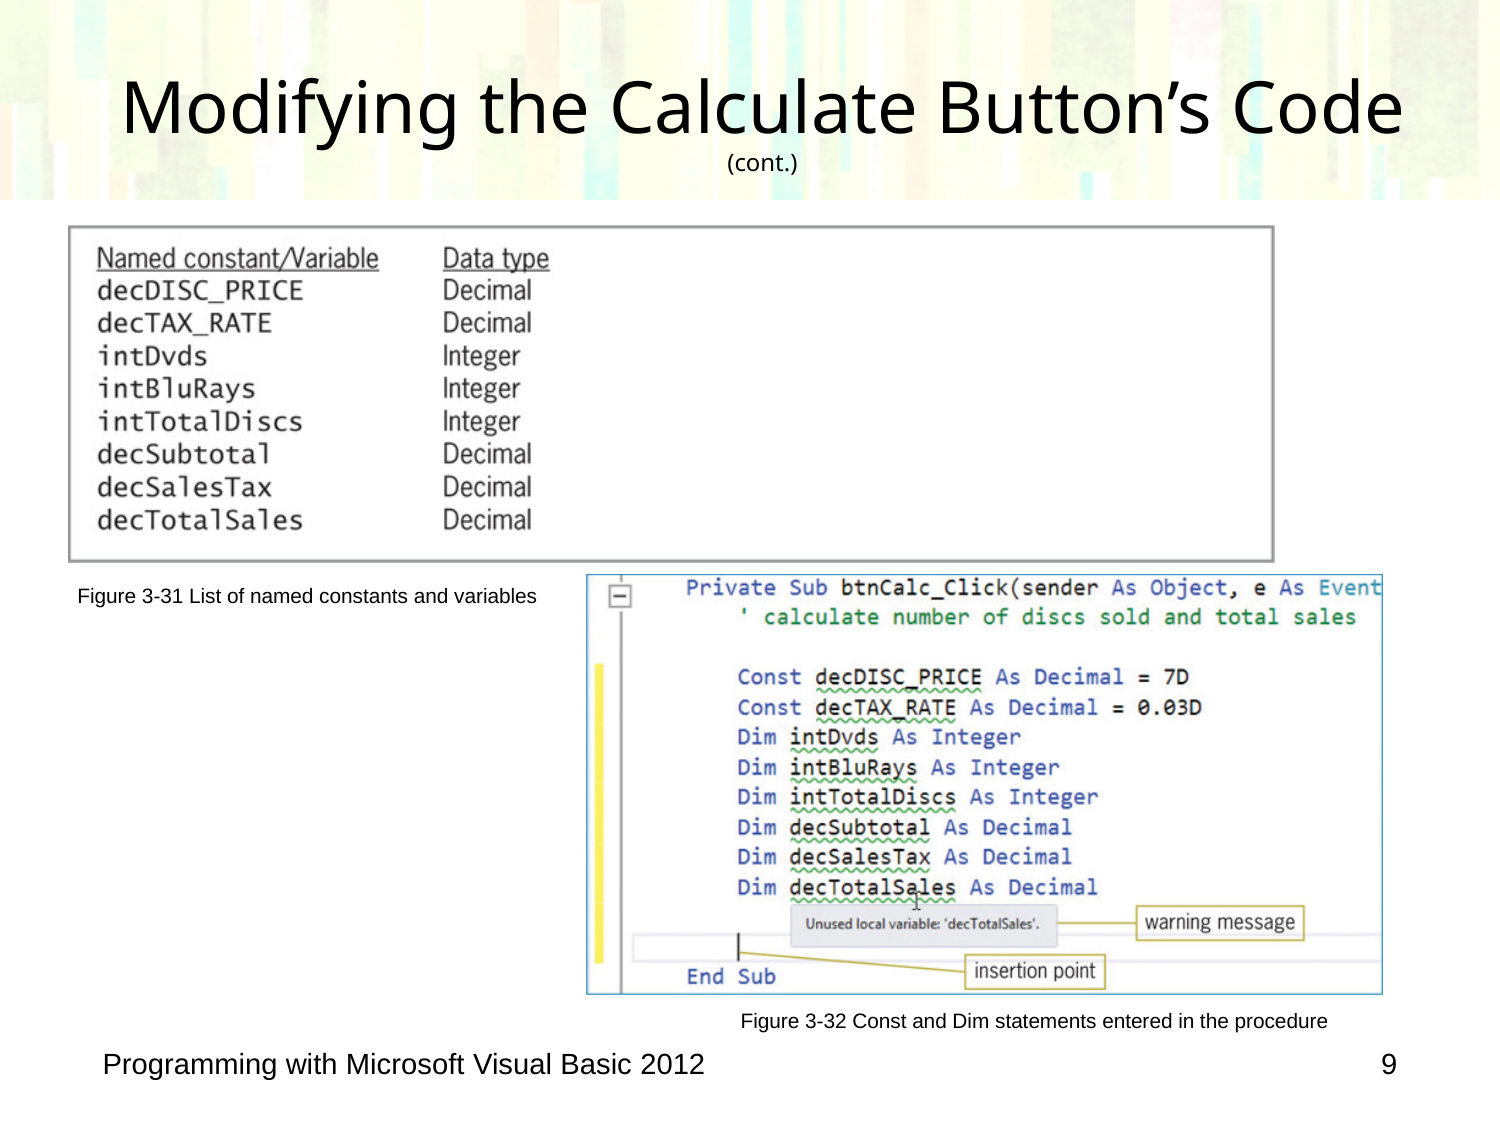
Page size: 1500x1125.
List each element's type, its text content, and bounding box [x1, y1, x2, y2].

slide_number 9 [1074, 1037, 1413, 1101]
text_box Figure 3-32 Const and Dim statements entered in the procedure [725, 1002, 1383, 1040]
picture [585, 574, 1384, 995]
footer Programming with Microsoft Visual Basic 2012 [87, 1037, 1051, 1101]
text_box Figure 3-31 List of named constants and variables [62, 575, 583, 615]
title Modifying the Calculate Button’s Code (cont.) [99, 24, 1425, 213]
picture [68, 225, 1276, 563]
